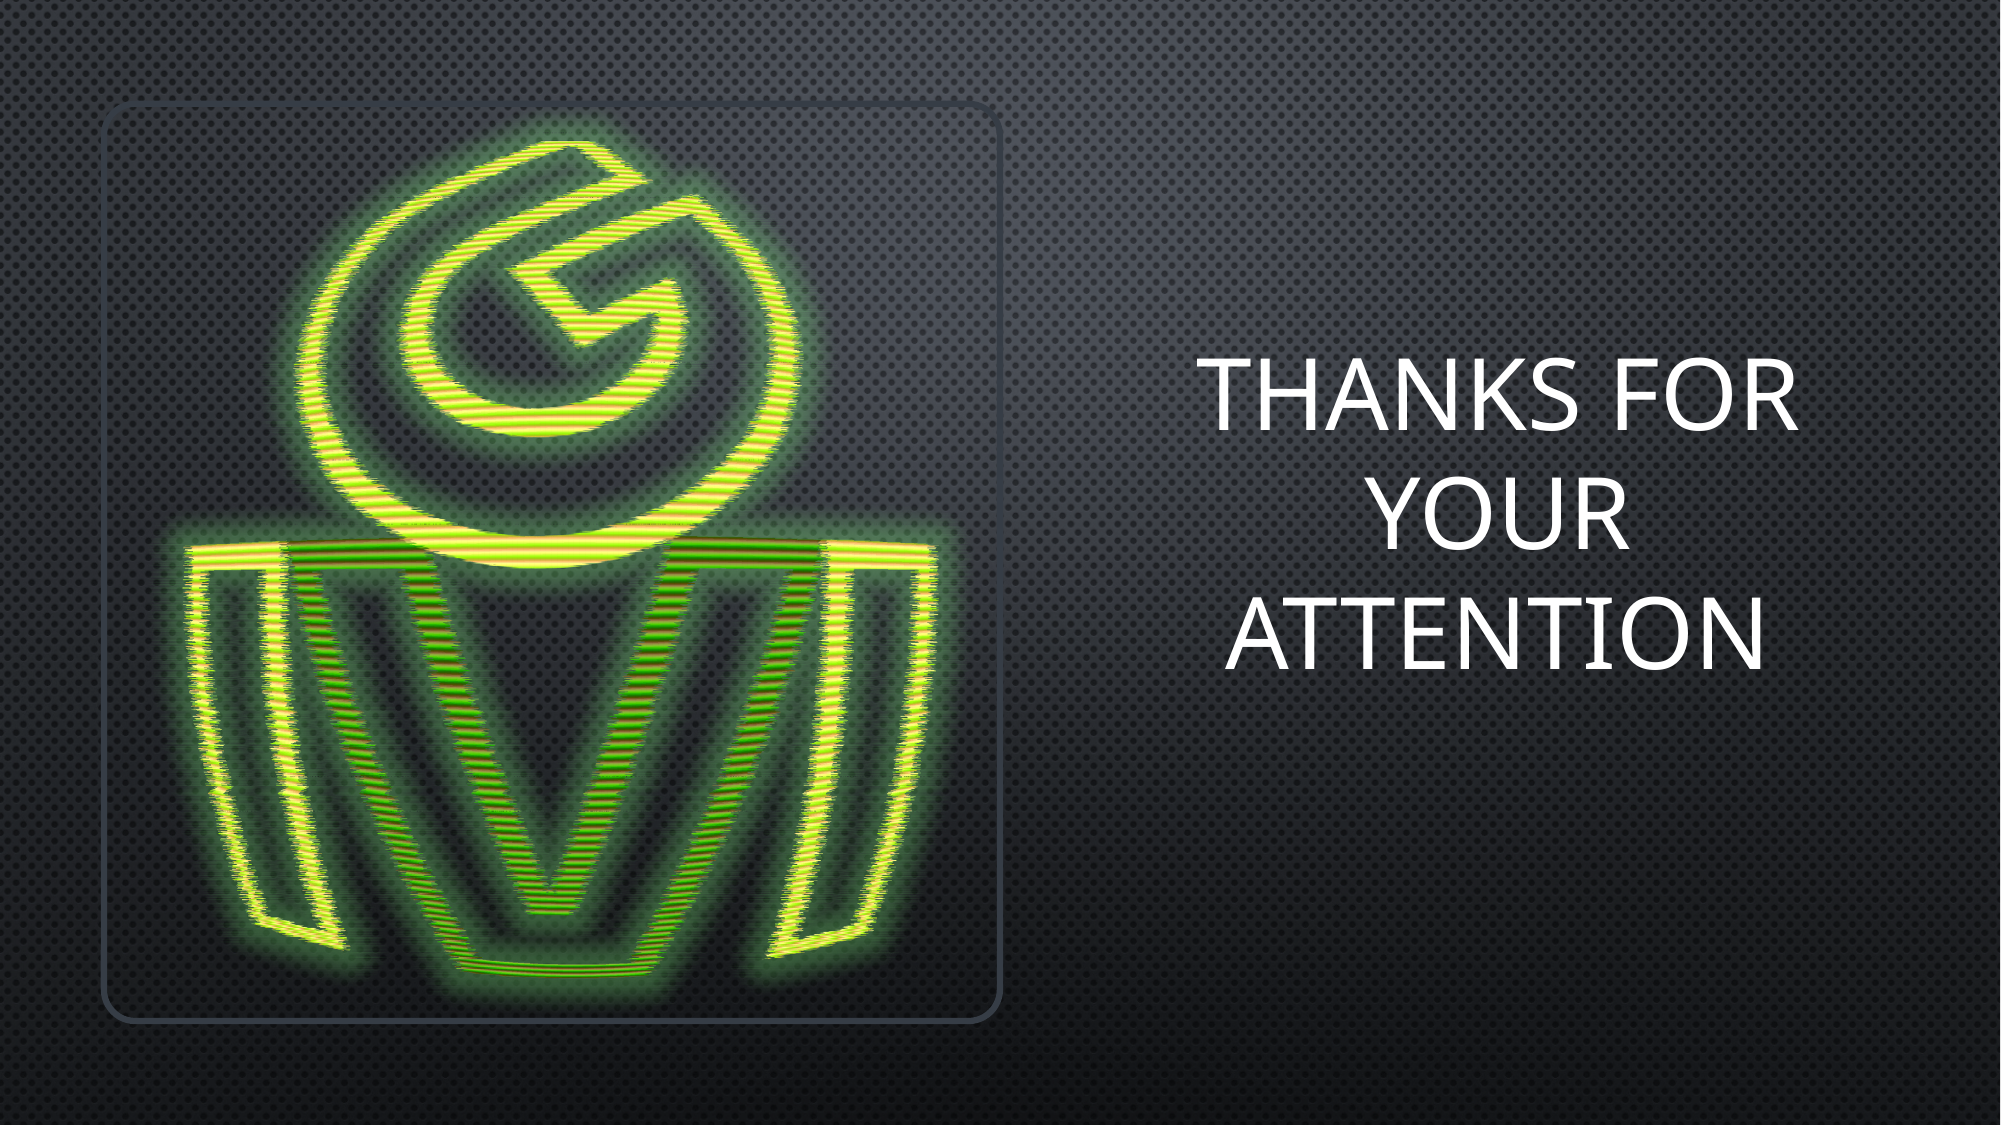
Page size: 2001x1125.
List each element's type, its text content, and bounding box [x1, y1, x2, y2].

title Thanks for your attention [1104, 99, 1892, 698]
picture [103, 103, 1001, 1022]
